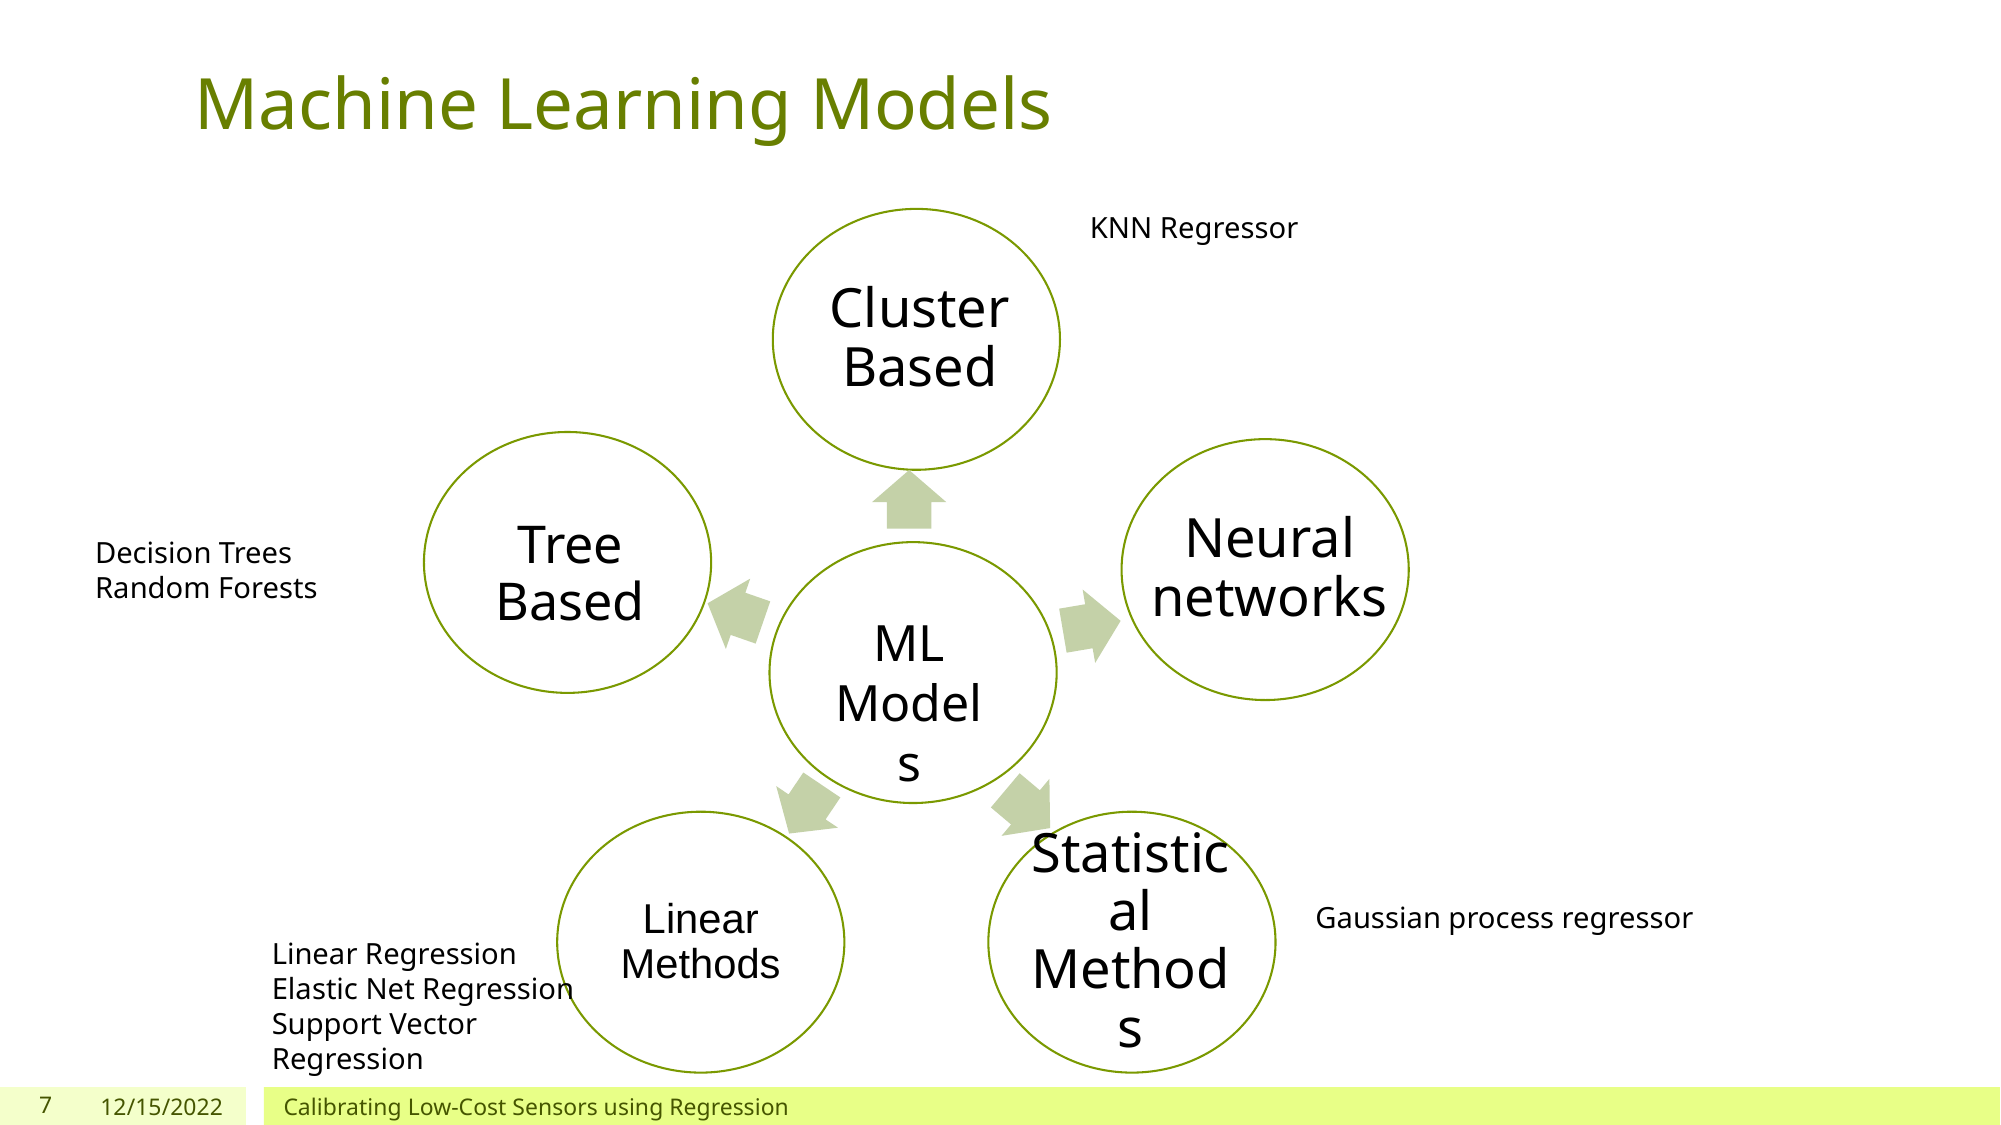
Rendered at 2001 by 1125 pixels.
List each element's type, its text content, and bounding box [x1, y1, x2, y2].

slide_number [74, 1087, 239, 1125]
footer Calibrating Low-Cost Sensors using Regression [268, 1087, 1769, 1125]
text_box Gaussian process regressor [1415, 884, 1710, 950]
text_box Decision Trees Random Forests [80, 519, 418, 619]
text_box Linear Regression Elastic Net Regression Support Vector Regression [256, 920, 596, 1090]
title Machine Learning Models [179, 0, 1658, 152]
text_box KNN Regressor [1074, 194, 1484, 260]
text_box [423, 208, 1409, 1073]
slide_number 7 [0, 1087, 68, 1125]
